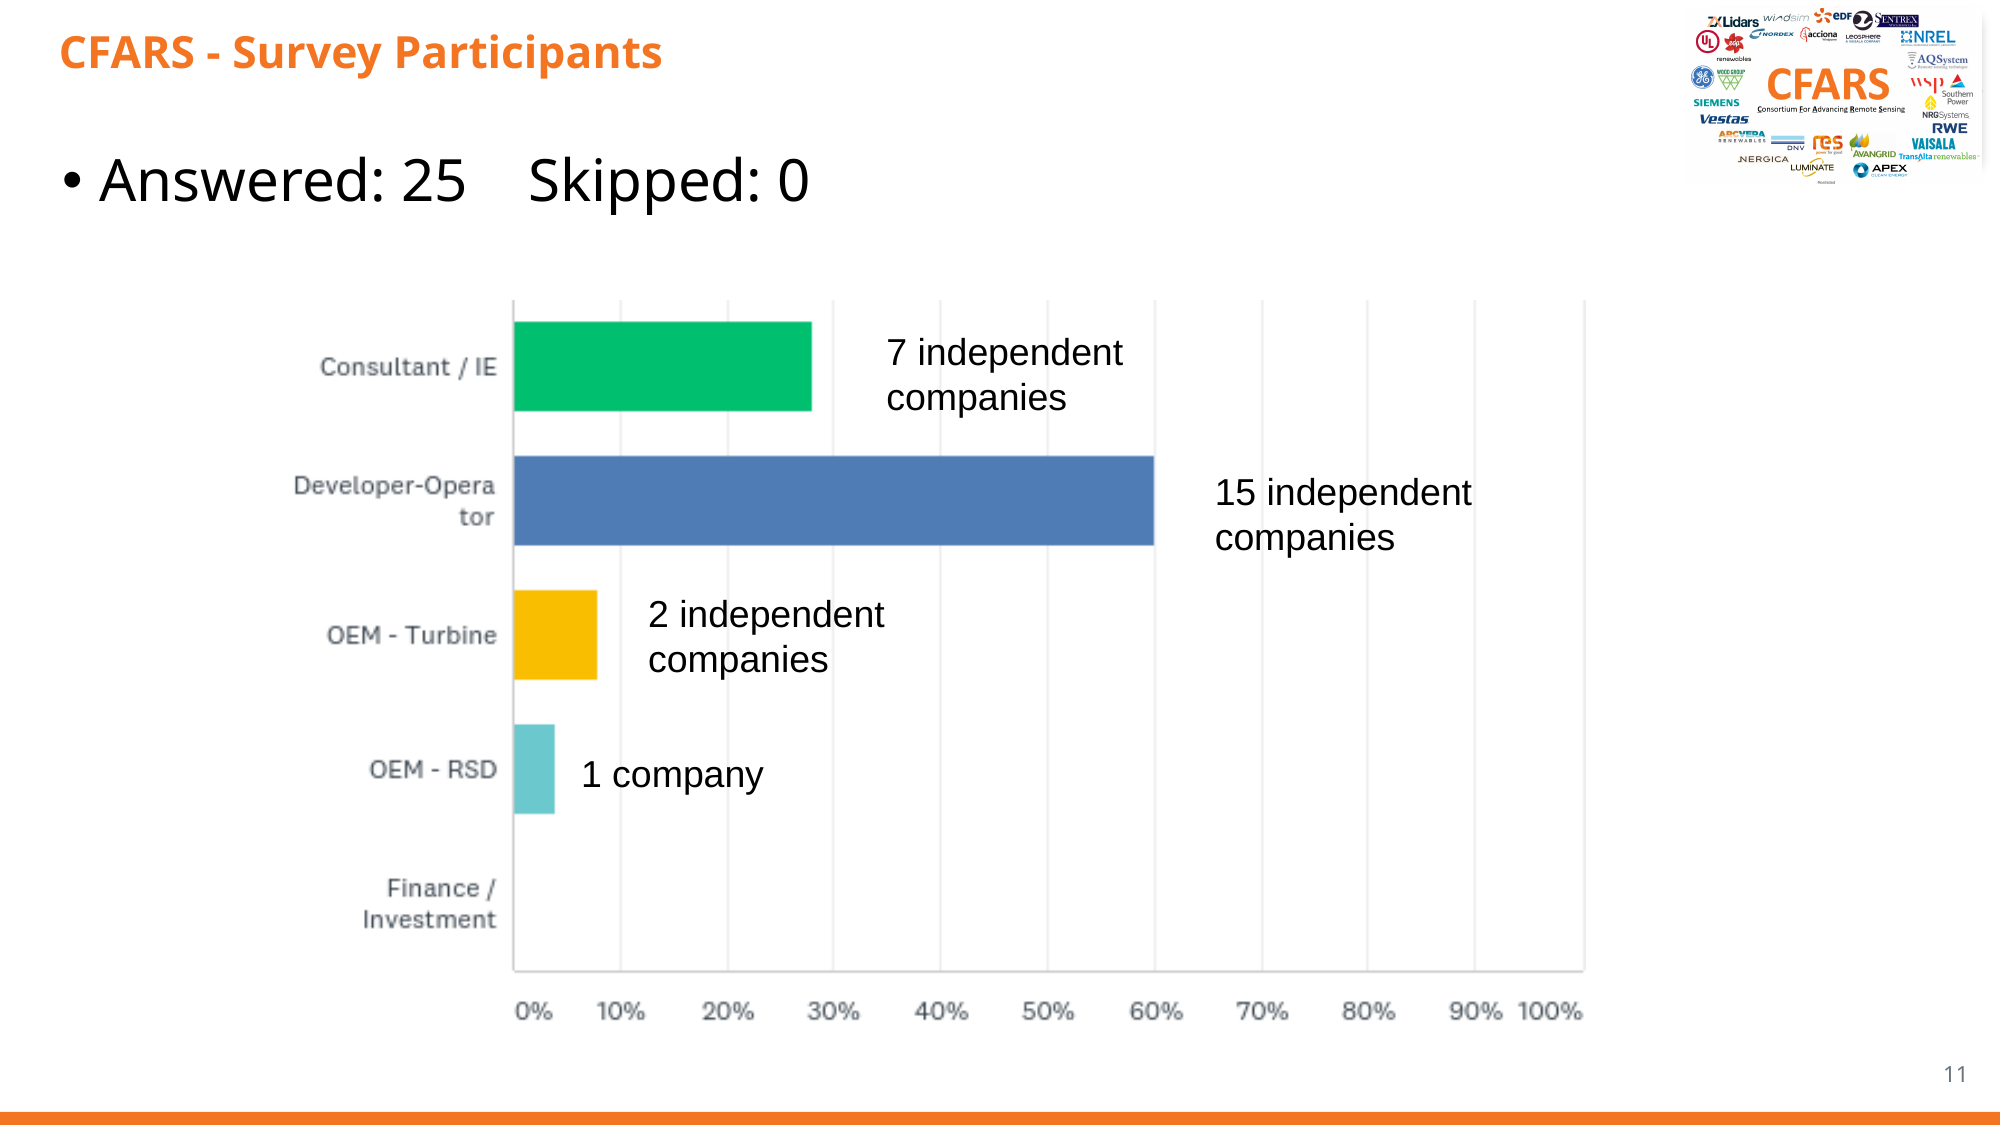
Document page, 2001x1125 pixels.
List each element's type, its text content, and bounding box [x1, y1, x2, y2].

title CFARS - Survey Participants [0, 17, 1788, 77]
picture [258, 300, 1586, 1083]
slide_number 10 [1899, 1052, 1984, 1113]
text_box Answered: 25 Skipped: 0 [47, 143, 923, 185]
picture [1684, 0, 2000, 186]
